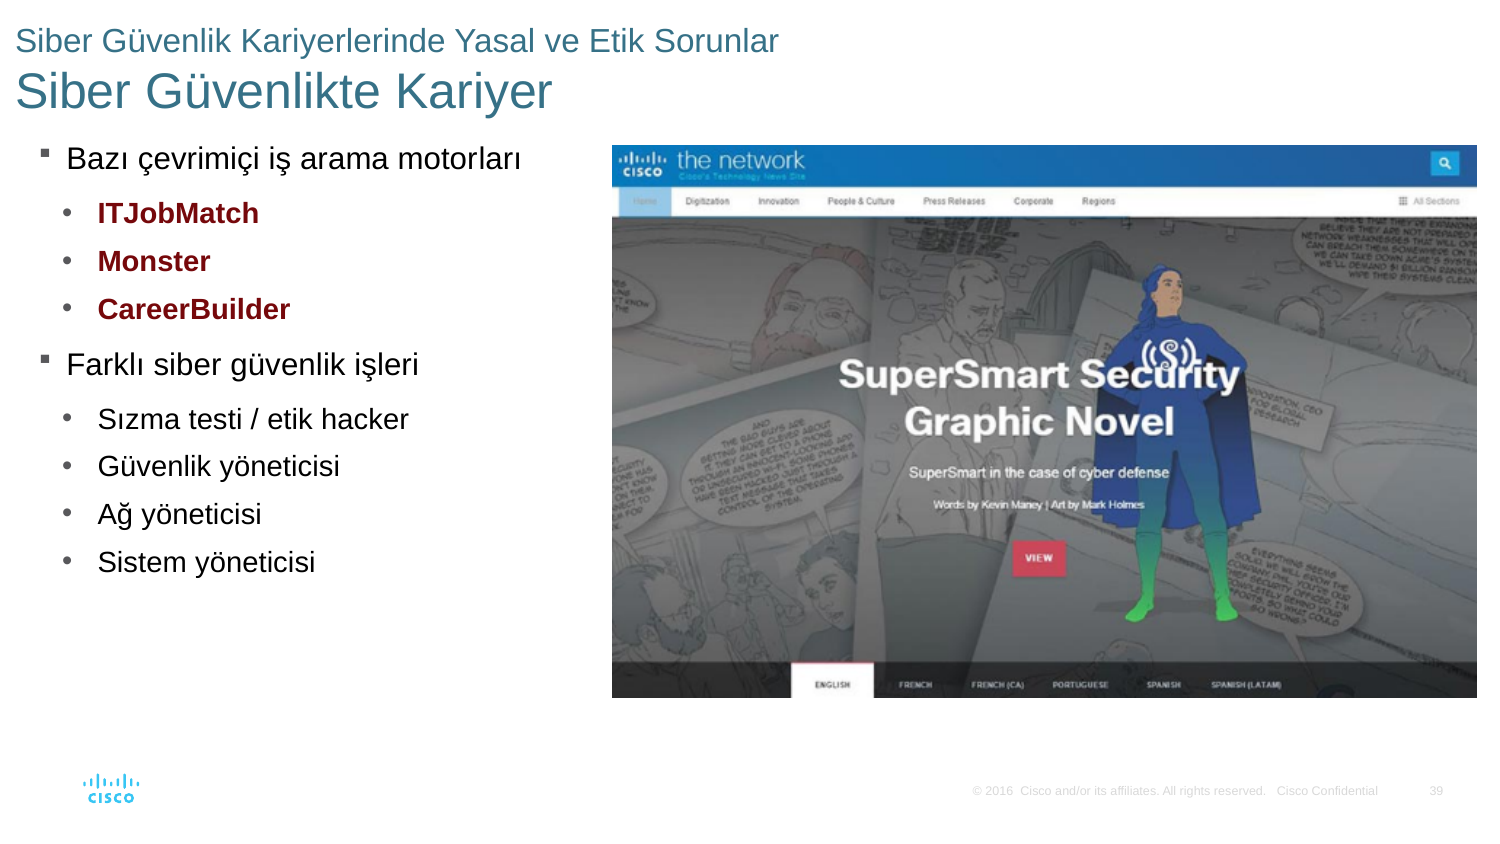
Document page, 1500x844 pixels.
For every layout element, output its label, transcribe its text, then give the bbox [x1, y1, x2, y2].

title Siber Güvenlik Kariyerlerinde Yasal ve Etik Sorunlar Siber Güvenlikte Kariyer [0, 6, 1500, 131]
picture [612, 145, 1477, 699]
list Bazı çevrimiçi iş arama motorları ITJobMatch Monster CareerBuilder Farklı siber güvenlik işleri Sızma testi / etik hacker Güvenlik yöneticisi Ağ yöneticisi Sistem yöneticisi [23, 131, 593, 746]
